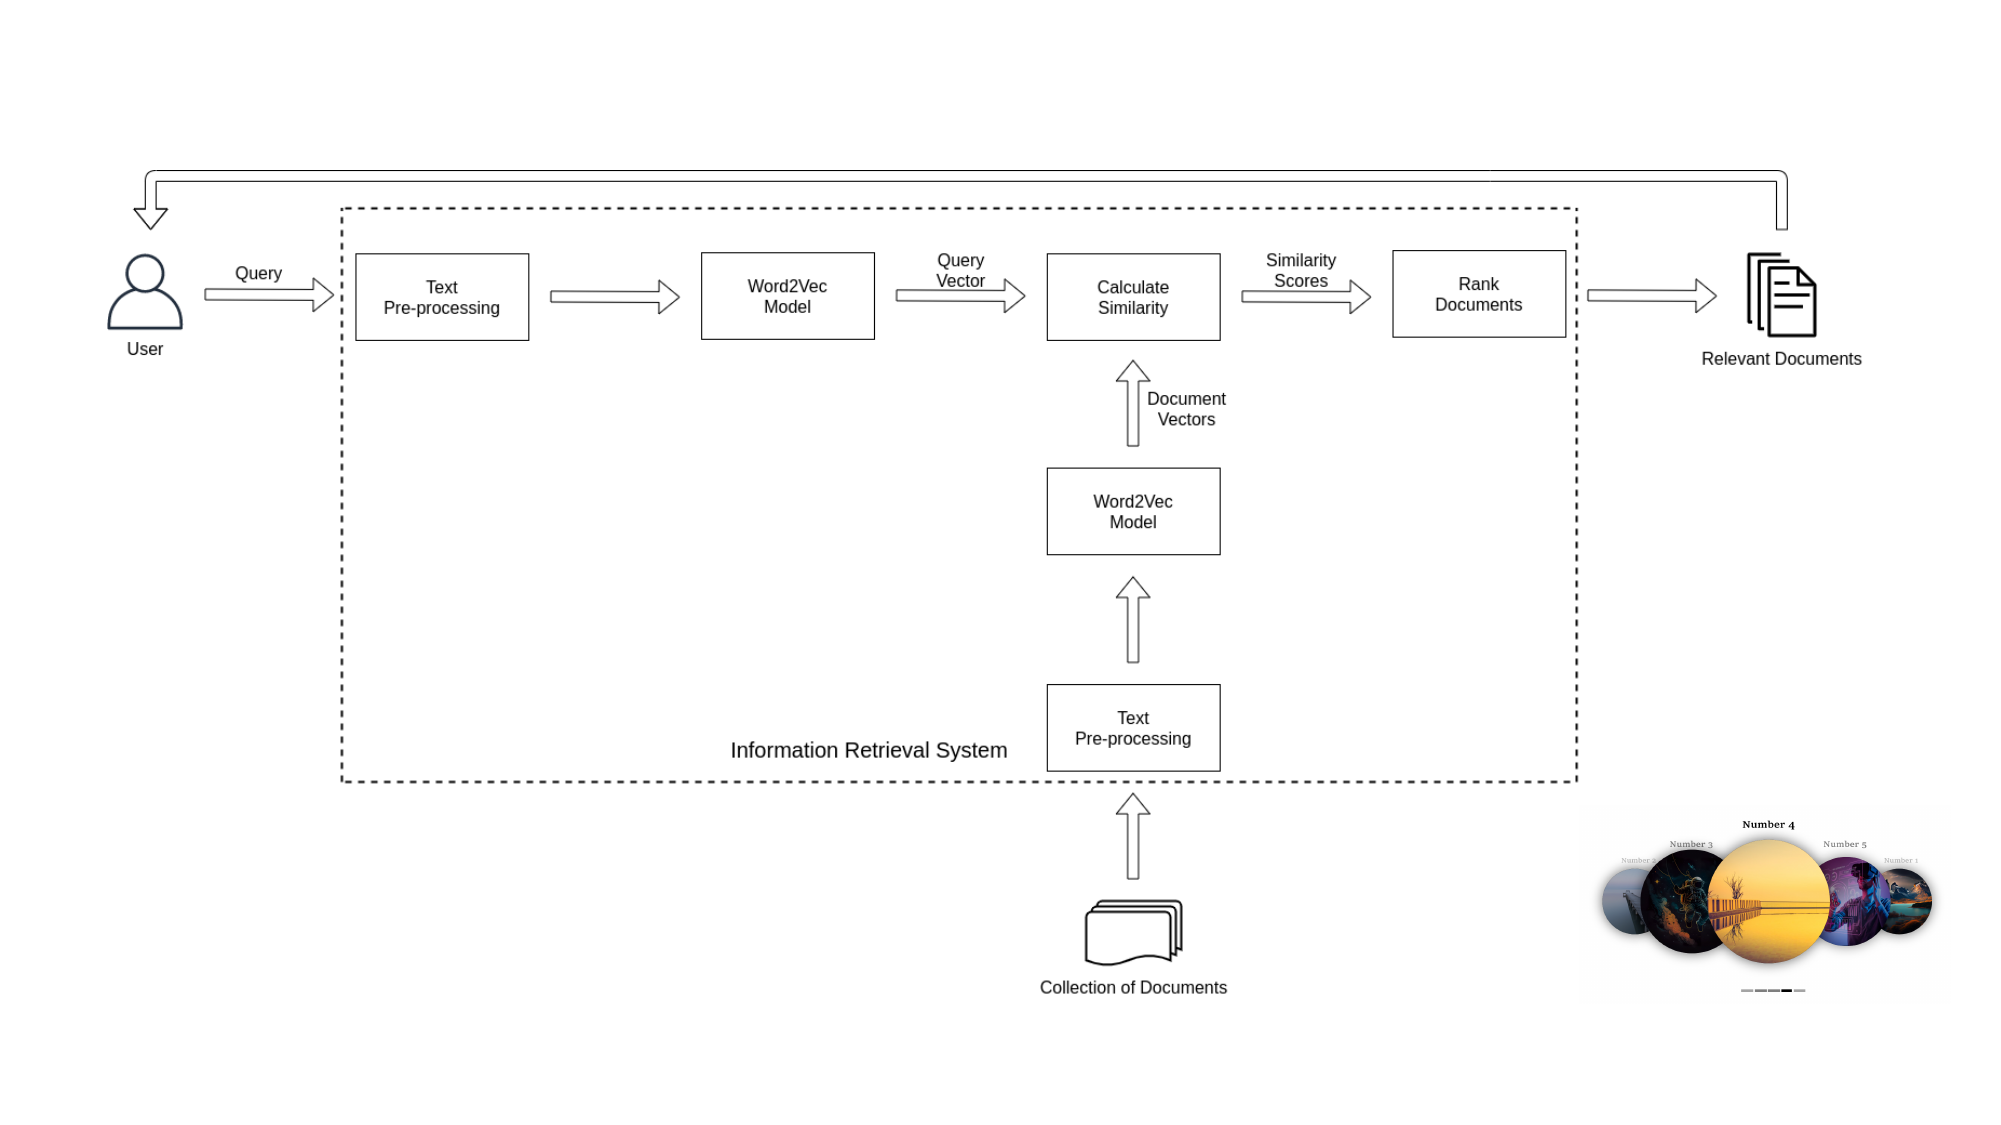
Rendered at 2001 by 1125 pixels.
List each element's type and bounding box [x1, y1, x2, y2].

picture [106, 170, 1951, 1004]
